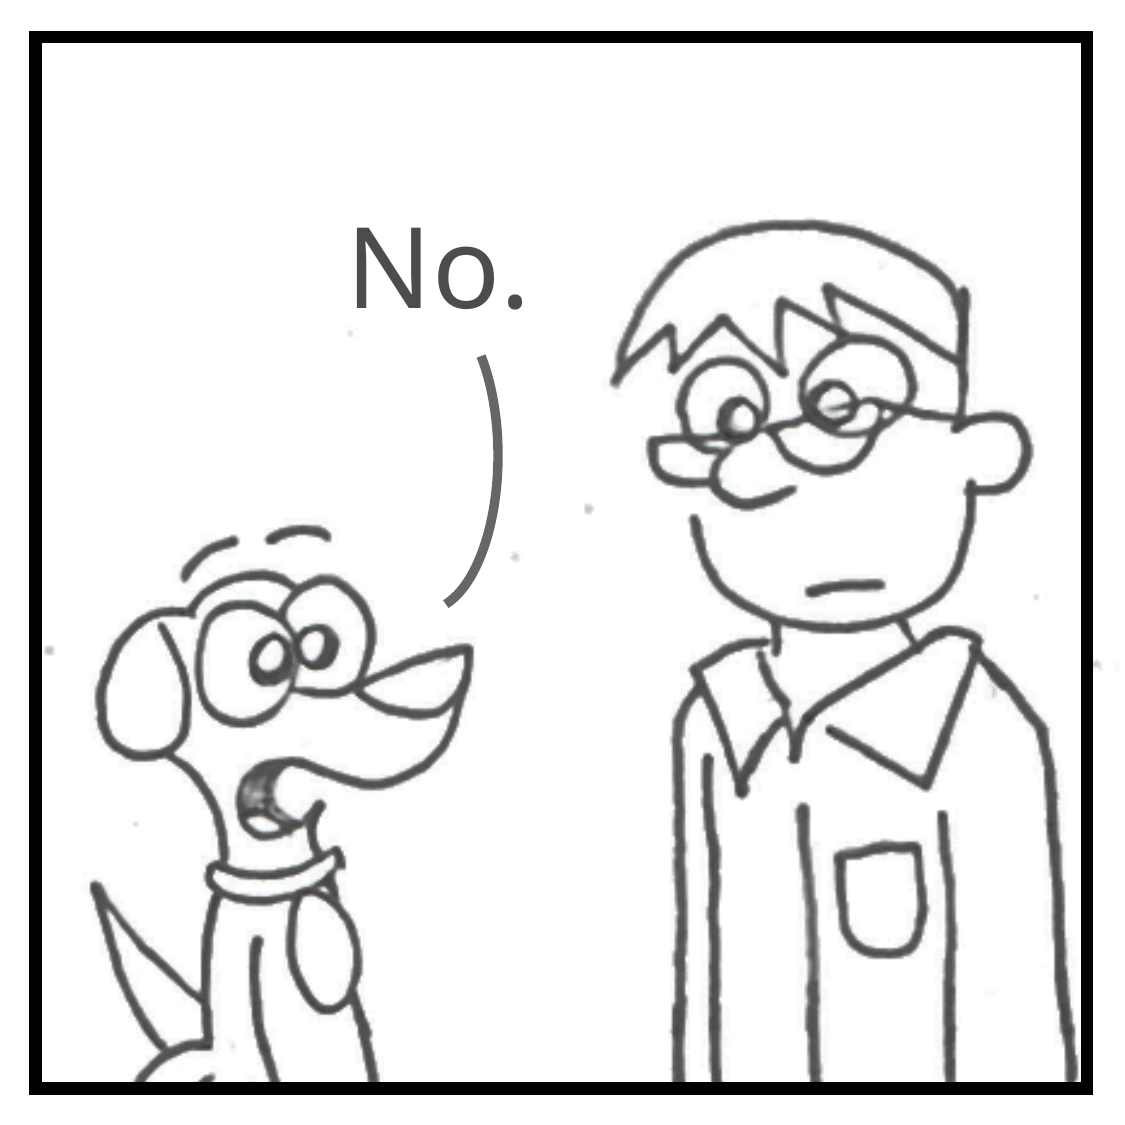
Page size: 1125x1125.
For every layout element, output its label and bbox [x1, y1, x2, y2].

text_box [35, 36, 1125, 1089]
